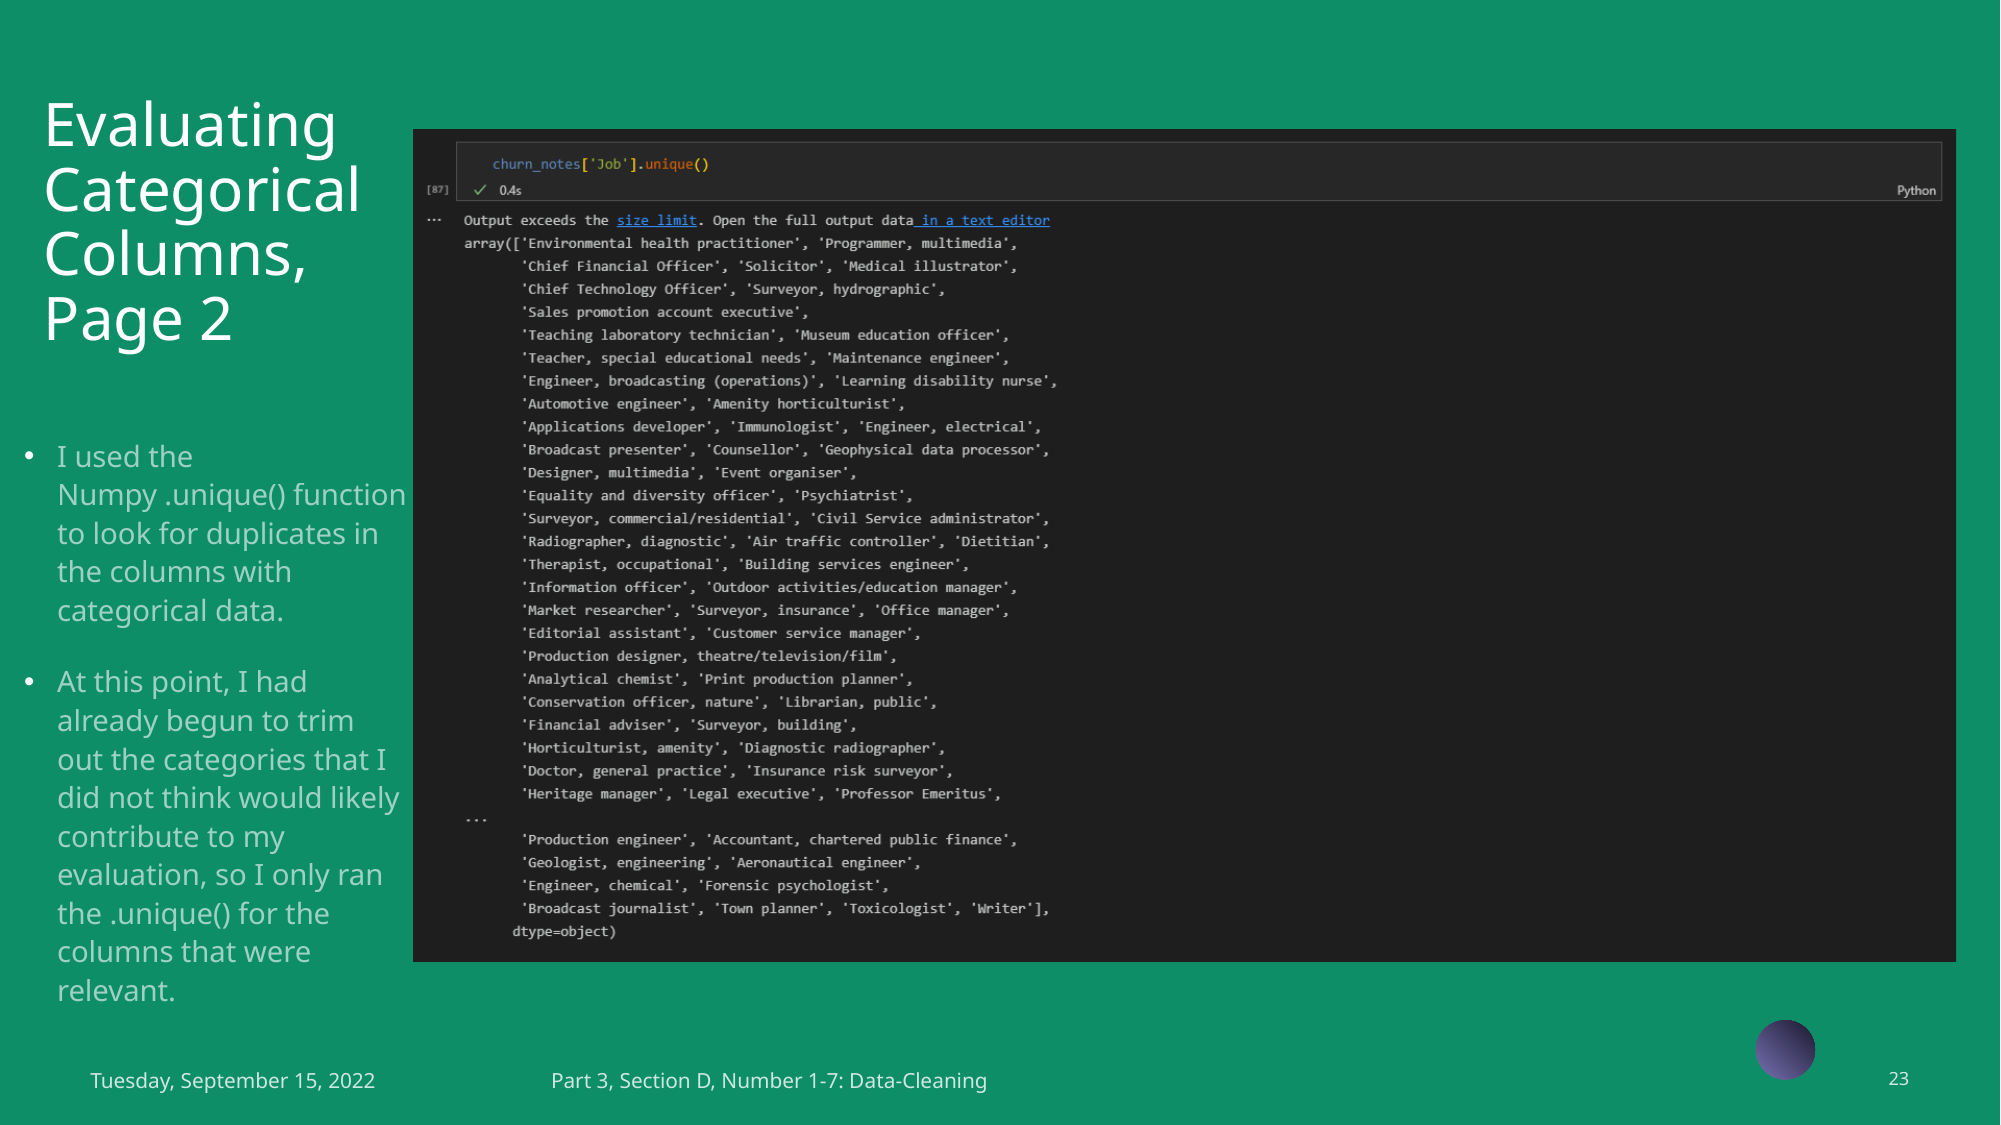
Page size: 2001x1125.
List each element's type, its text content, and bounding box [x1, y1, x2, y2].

text_box [1754, 1019, 1817, 1081]
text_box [100, 875, 212, 1038]
footer Part 3, Section D, Number 1-7: Data-Cleaning [551, 1067, 1598, 1093]
title Evaluating Categorical Columns, Page 2 [43, 94, 394, 360]
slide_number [90, 1067, 522, 1093]
slide_number 23 [1632, 1067, 1910, 1093]
text_box [0, 0, 2000, 1125]
picture [412, 129, 1957, 962]
list I used the Numpy .unique() function to look for duplicates in the columns with categorical data. At this point, I had already begun to trim out the categories that I did not think would likely contribute to my evaluation, so I only ran the .unique() for the columns that were relevant. [24, 434, 409, 1036]
